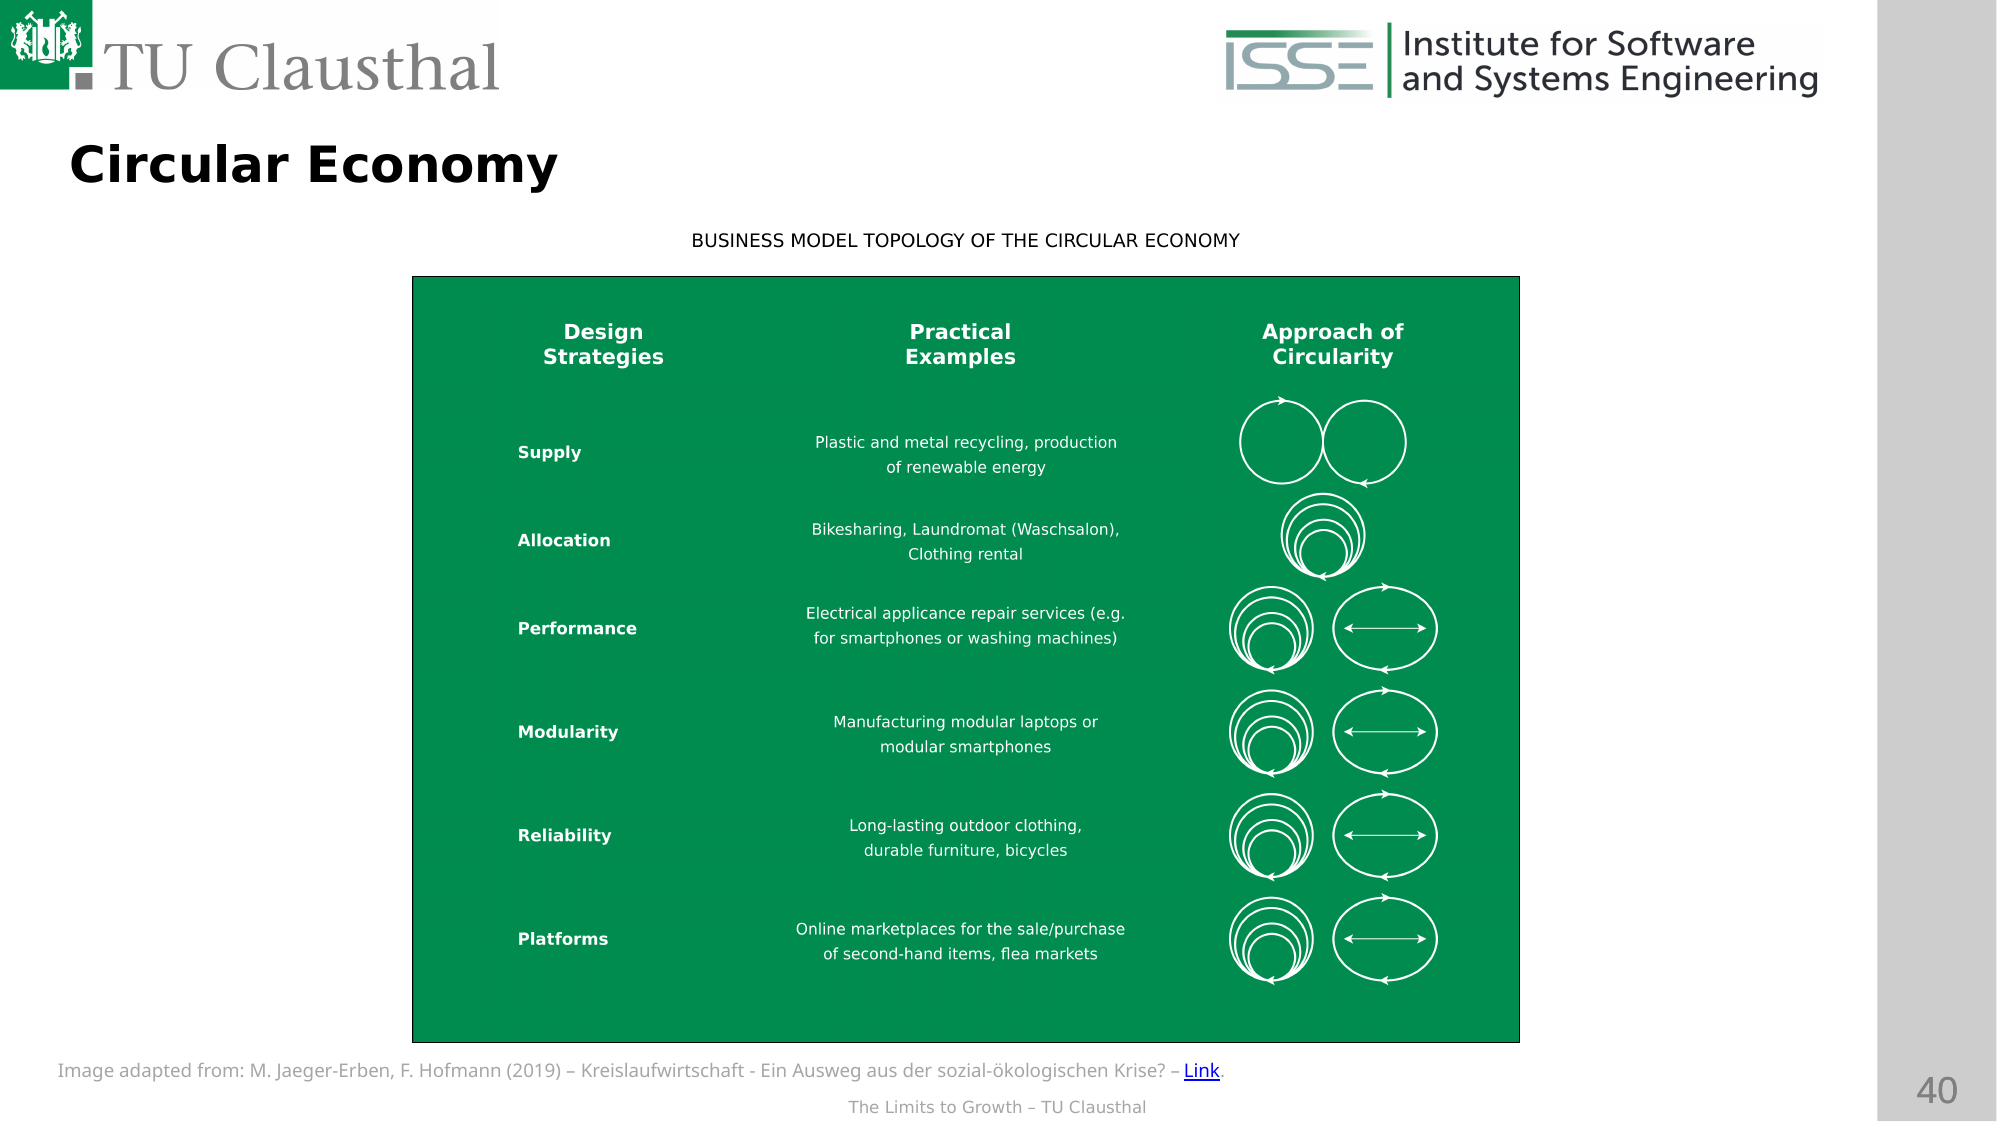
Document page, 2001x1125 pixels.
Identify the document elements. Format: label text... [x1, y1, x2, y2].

picture [412, 224, 1520, 1043]
text_box Circular Economy [54, 125, 1816, 205]
picture [0, 0, 499, 90]
text_box Image adapted from: M. Jaeger-Erben, F. Hofmann (2019) – Kreislaufwirtschaft - Ein Ausweg aus der sozial-ökologischen Krise? – Link. [43, 1051, 1650, 1092]
picture [1218, 22, 1823, 104]
